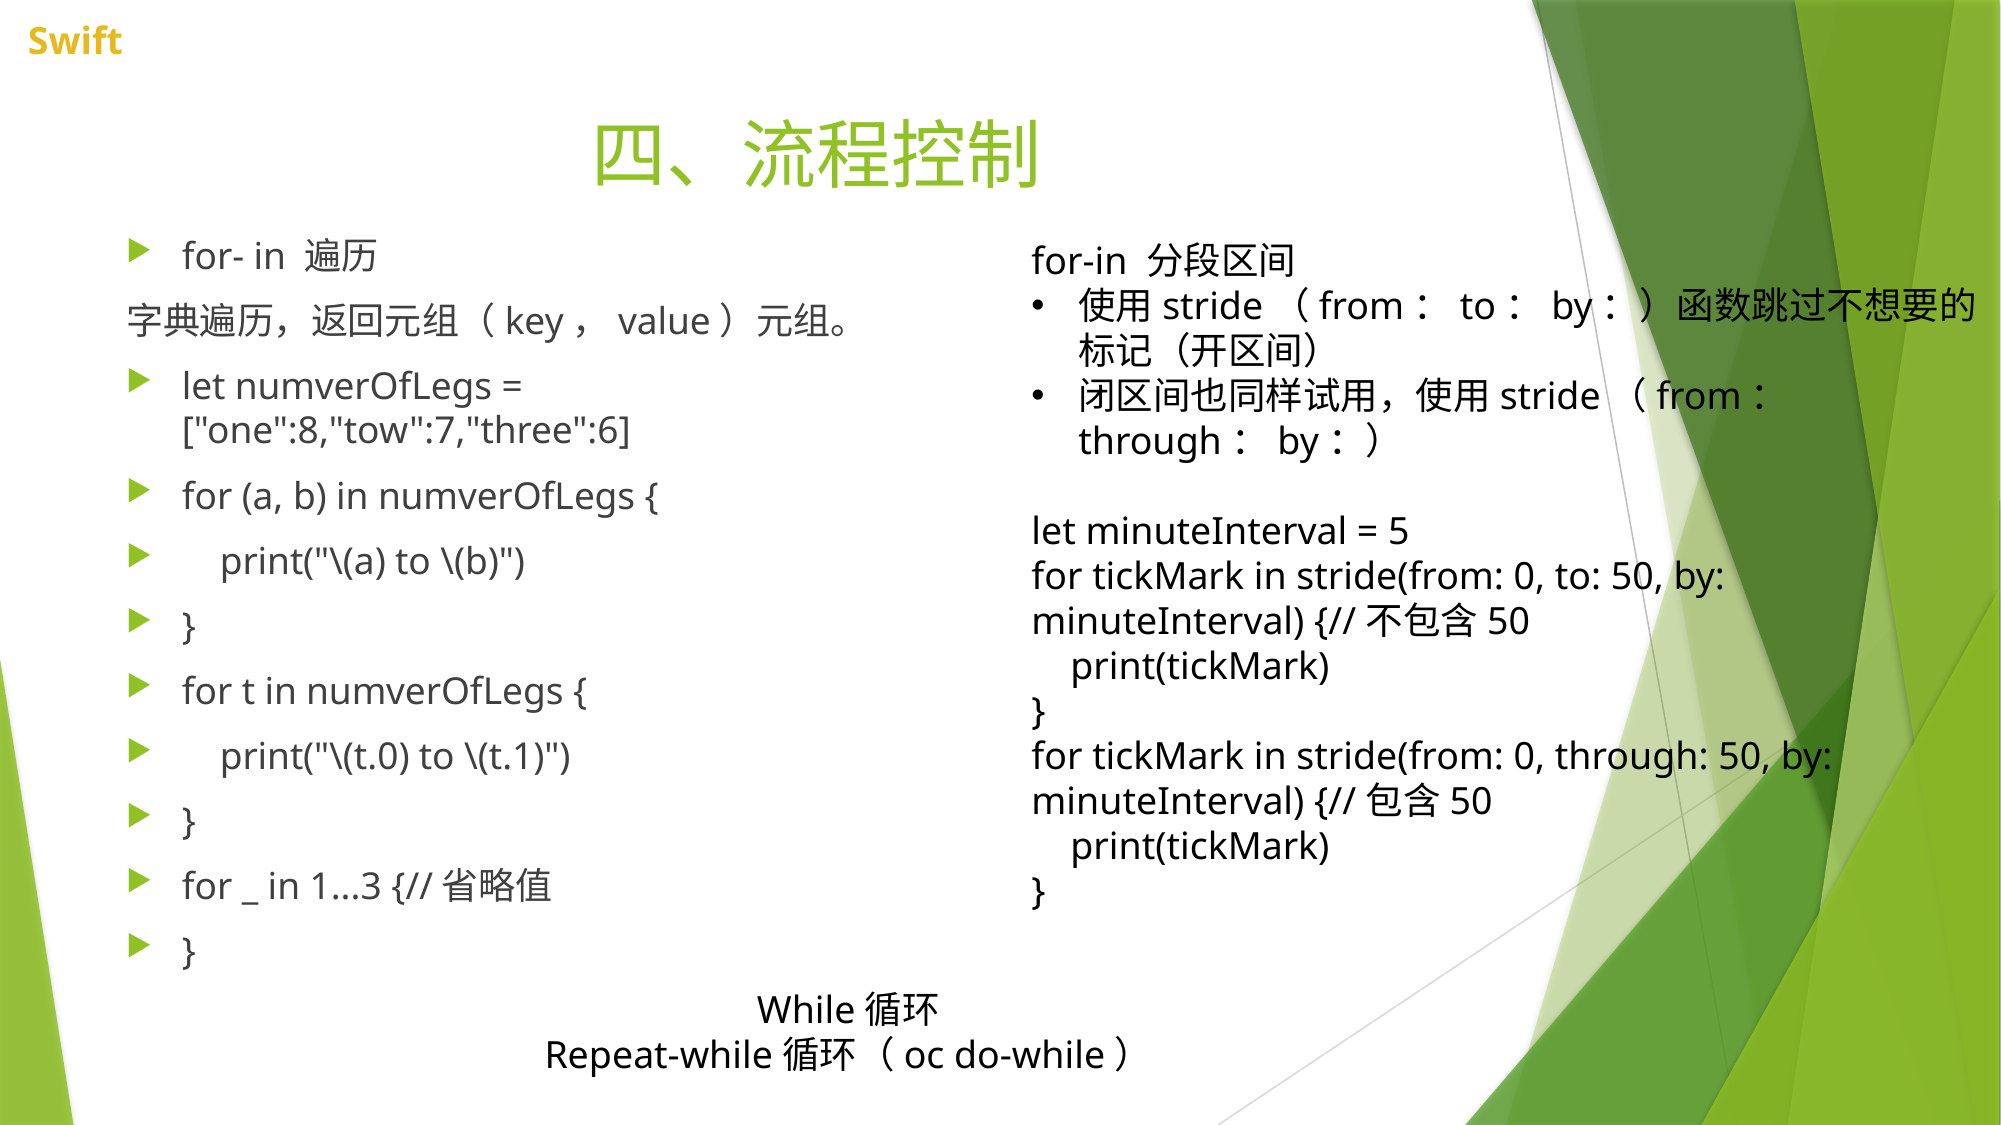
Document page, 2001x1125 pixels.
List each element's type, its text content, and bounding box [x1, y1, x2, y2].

title 四、流程控制 [111, 99, 1522, 230]
text_box for-in 分段区间 使用stride（from：to：by：）函数跳过不想要的标记（开区间） 闭区间也同样试用，使用stride（from：through：by：） let minuteInterval = 5 for tickMark in stride(from: 0, to: 50, by: minuteInterval) {//不包含50 print(tickMark) } for tickMark in stride(from: 0, through: 50, by: minuteInterval) {//包含50 print(tickMark) } [1016, 229, 2000, 965]
list for- in 遍历 字典遍历，返回元组（key，value）元组。 let numverOfLegs = ["one":8,"tow":7,"three":6] for (a, b) in numverOfLegs { print("\(a) to \(b)") } for t in numverOfLegs { print("\(t.0) to \(t.1)") } for _ in 1...3 {//省略值 } [111, 224, 984, 984]
text_box While循环 Repeat-while循环（oc do-while） [529, 978, 1167, 1125]
